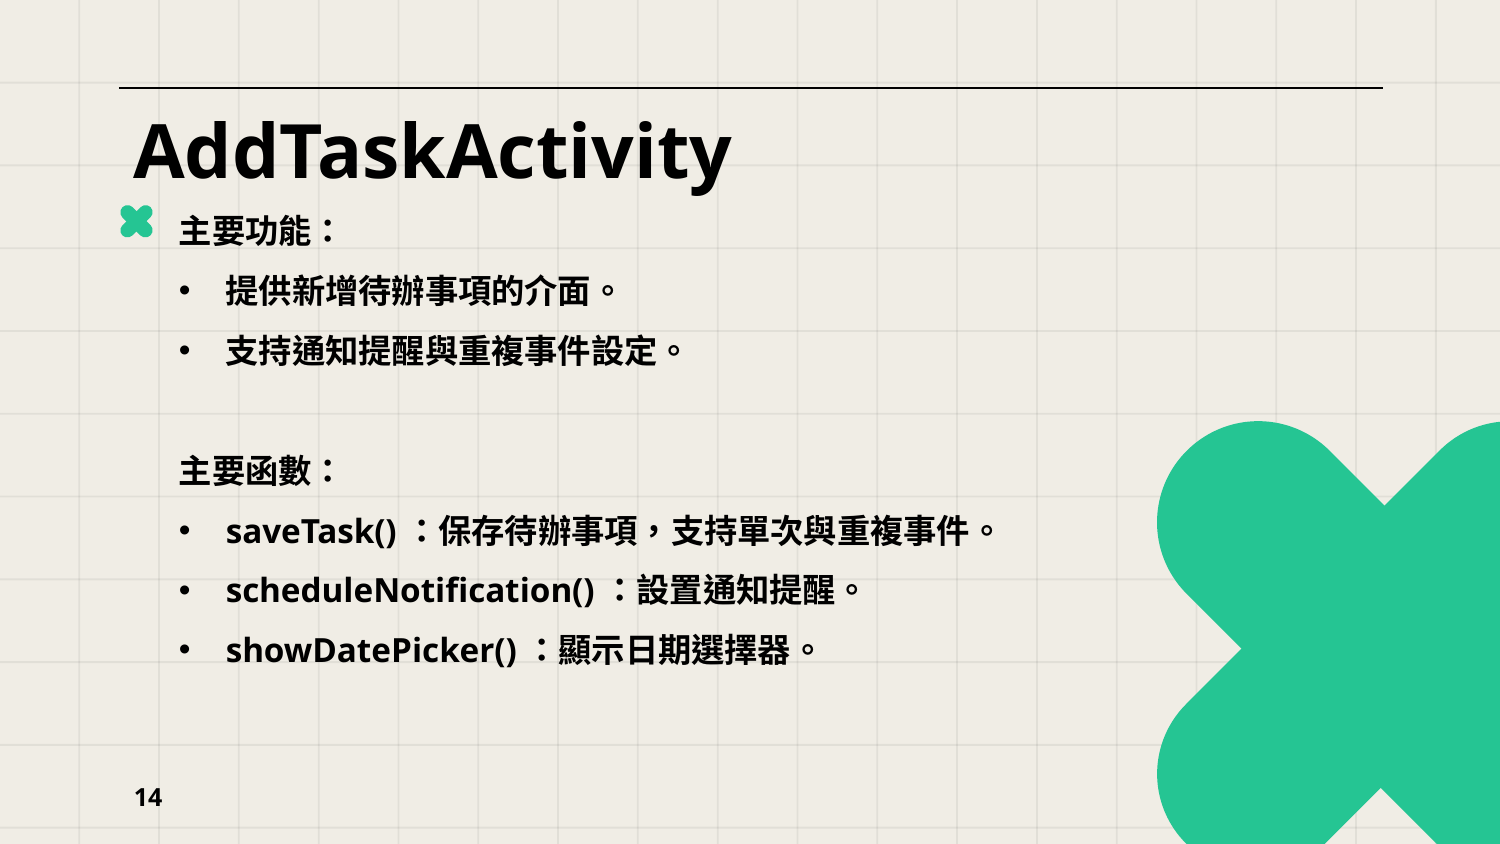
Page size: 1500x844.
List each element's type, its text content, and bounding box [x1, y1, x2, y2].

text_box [1114, 378, 1500, 844]
slide_number 14 [119, 766, 209, 831]
title AddTaskActivity [118, 88, 1382, 183]
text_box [116, 201, 156, 241]
text_box 主要功能： 提供新增待辦事項的介面。 支持通知提醒與重複事件設定。 主要函數： saveTask()：保存待辦事項，支持單次與重複事件。 scheduleNotification()：設置通知提醒。 showDatePicker()：顯示日期選擇器。 [163, 182, 1129, 677]
